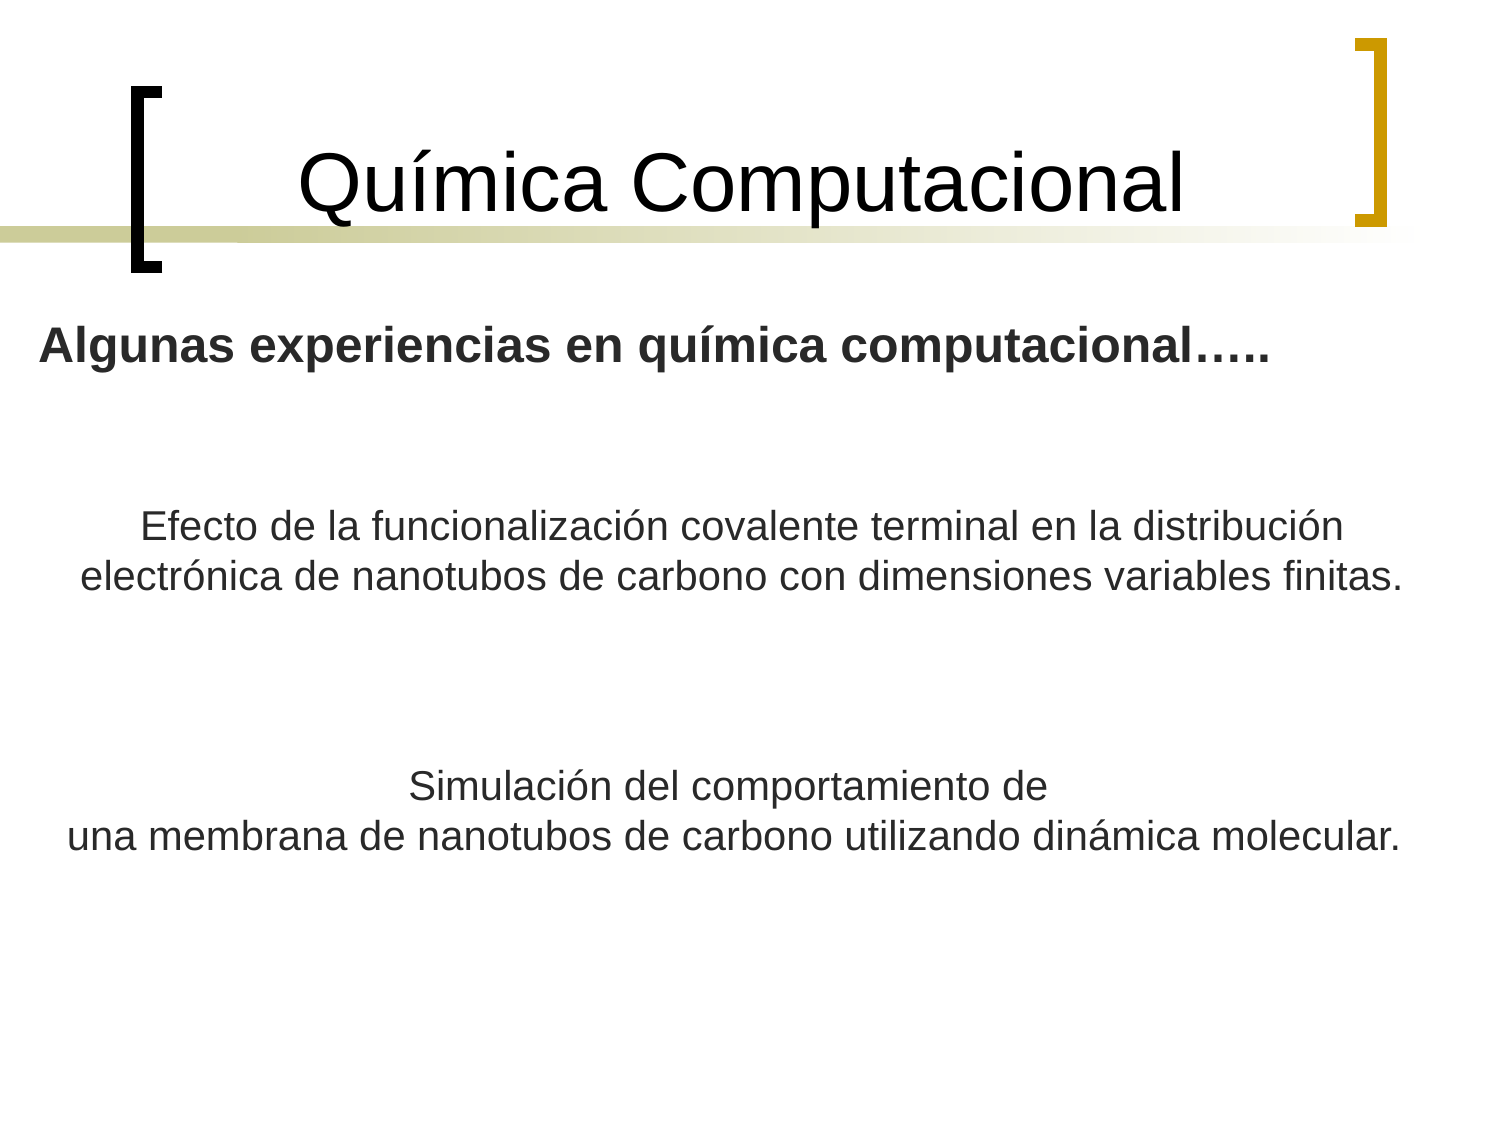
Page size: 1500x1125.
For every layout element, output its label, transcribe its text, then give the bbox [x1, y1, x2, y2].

text_box Simulación del comportamiento de una membrana de nanotubos de carbono utilizando dinámica molecular. [52, 751, 1417, 867]
text_box Efecto de la funcionalización covalente terminal en la distribución electrónica de nanotubos de carbono con dimensiones variables finitas. [65, 491, 1420, 607]
title Química Computacional [166, 74, 1341, 236]
text_box Algunas experiencias en química computacional….. [23, 305, 1287, 380]
